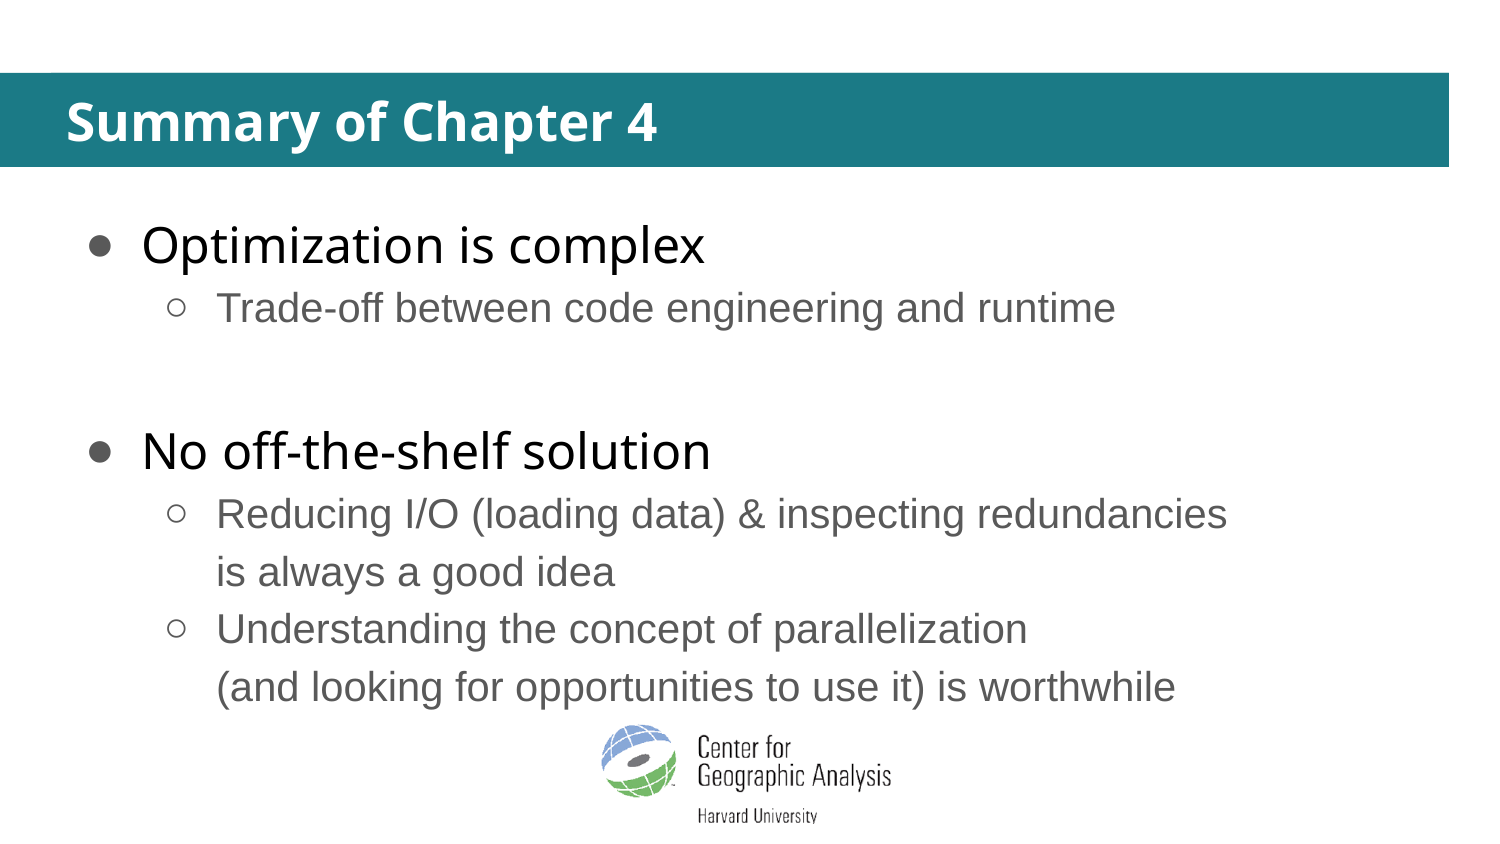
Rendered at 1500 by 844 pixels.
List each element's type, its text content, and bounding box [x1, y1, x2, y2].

list Optimization is complex Trade-off between code engineering and runtime No off-the-shelf solution Reducing I/O (loading data) & inspecting redundancies is always a good idea Understanding the concept of parallelization (and looking for opportunities to use it) is worthwhile [51, 189, 1449, 759]
title Summary of Chapter 4 [51, 72, 1449, 167]
picture [601, 759, 891, 824]
